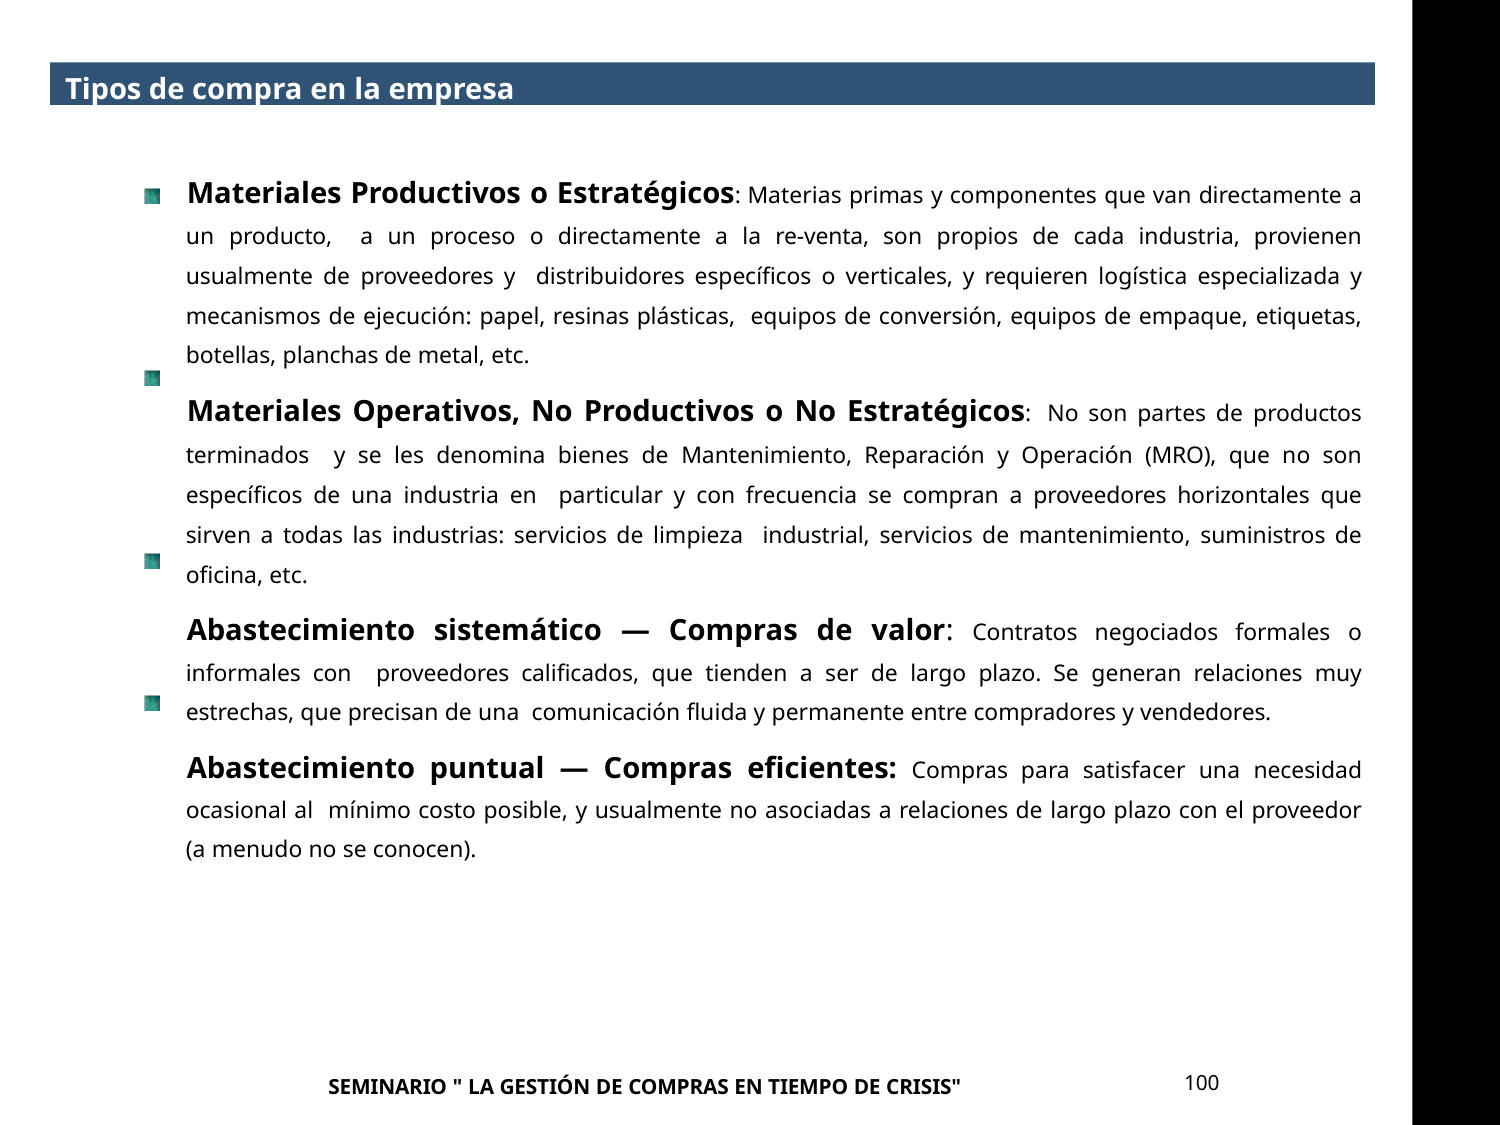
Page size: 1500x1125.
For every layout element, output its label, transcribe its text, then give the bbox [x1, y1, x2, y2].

picture [139, 690, 160, 711]
picture [139, 183, 160, 204]
footer SEMINARIO " LA GESTIÓN DE COMPRAS EN TIEMPO DE CRISIS" [326, 1073, 1008, 1125]
text_box Tipos de compra en la empresa [50, 62, 1375, 105]
text_box Materiales Productivos o Estratégicos: Materias primas y componentes que van directamente a un producto, a un proceso o directamente a la re-venta, son propios de cada industria, provienen usualmente de proveedores y distribuidores específicos o verticales, y requieren logística especializada y mecanismos de ejecución: papel, resinas plásticas, equipos de conversión, equipos de empaque, etiquetas, botellas, planchas de metal, etc. Materiales Operativos, No Productivos o No Estratégicos: No son partes de productos terminados y se les denomina bienes de Mantenimiento, Reparación y Operación (MRO), que no son específicos de una industria en particular y con frecuencia se compran a proveedores horizontales que sirven a todas las industrias: servicios de limpieza industrial, servicios de mantenimiento, suministros de oficina, etc. Abastecimiento sistemático — Compras de valor: Contratos negociados formales o informales con proveedores calificados, que tienden a ser de largo plazo. Se generan relaciones muy estrechas, que precisan de una comunicación fluida y permanente entre compradores y vendedores. Abastecimiento puntual — Compras eficientes: Compras para satisfacer una necesidad ocasional al mínimo costo posible, y usualmente no asociadas a relaciones de largo plazo con el proveedor (a menudo no se conocen). [183, 154, 1363, 863]
picture [139, 365, 160, 386]
picture [139, 549, 160, 570]
slide_number 100 [1177, 1068, 1224, 1125]
